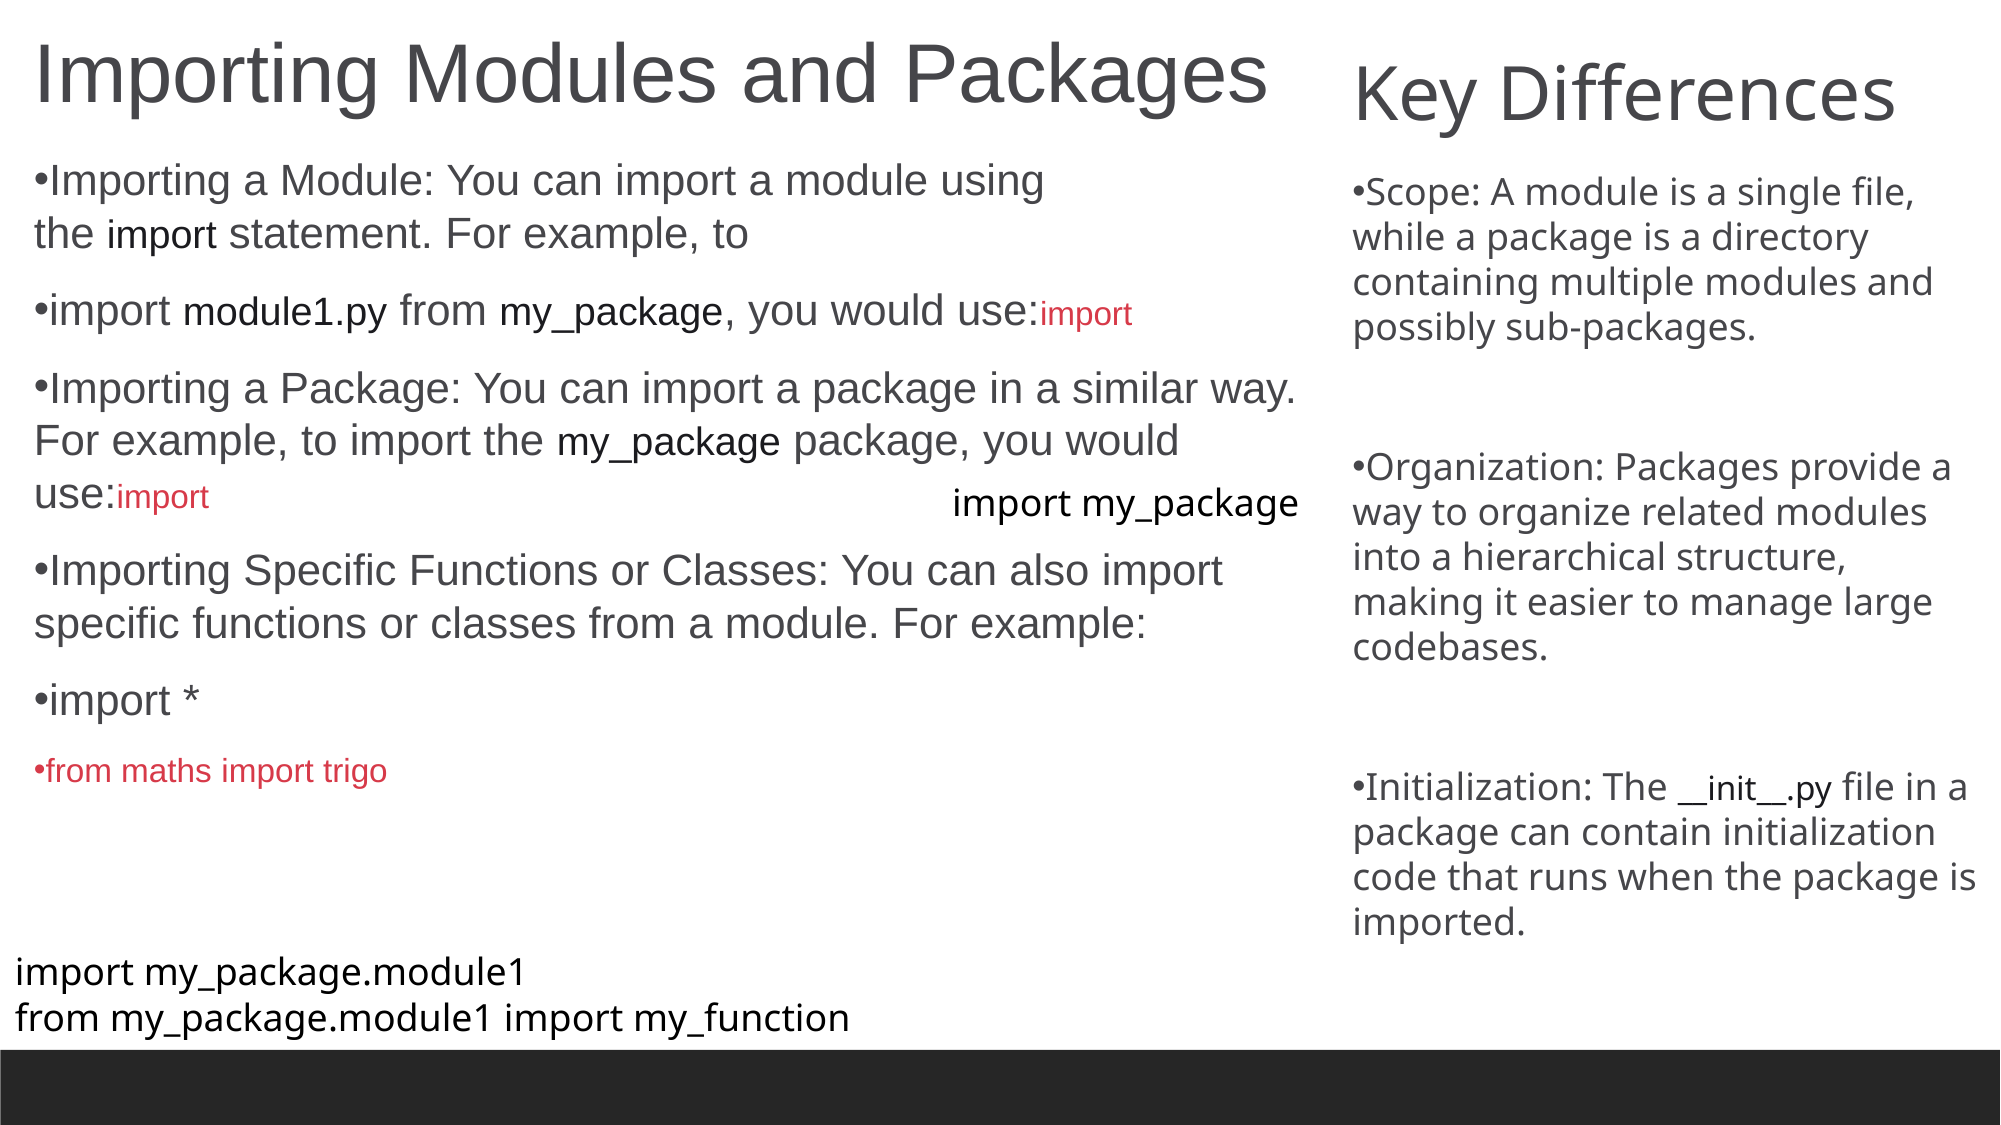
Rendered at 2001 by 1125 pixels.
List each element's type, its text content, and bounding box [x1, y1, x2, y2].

text_box from my_package.module1 import my_function [0, 986, 1000, 1047]
text_box import my_package [937, 471, 1337, 532]
text_box Importing Modules and Packages Importing a Module: You can import a module using the import statement. For example, to import module1.py from my_package, you would use:import Importing a Package: You can import a package in a similar way. For example, to import the my_package package, you would use:import Importing Specific Functions or Classes: You can also import specific functions or classes from a module. For example: import * from maths import trigo [19, 11, 1379, 797]
text_box Key Differences Scope: A module is a single file, while a package is a directory containing multiple modules and possibly sub-packages. Organization: Packages provide a way to organize related modules into a hierarchical structure, making it easier to manage large codebases. Initialization: The __init__.py file in a package can contain initialization code that runs when the package is imported. [1337, 37, 2000, 951]
text_box import my_package.module1 [0, 940, 611, 986]
